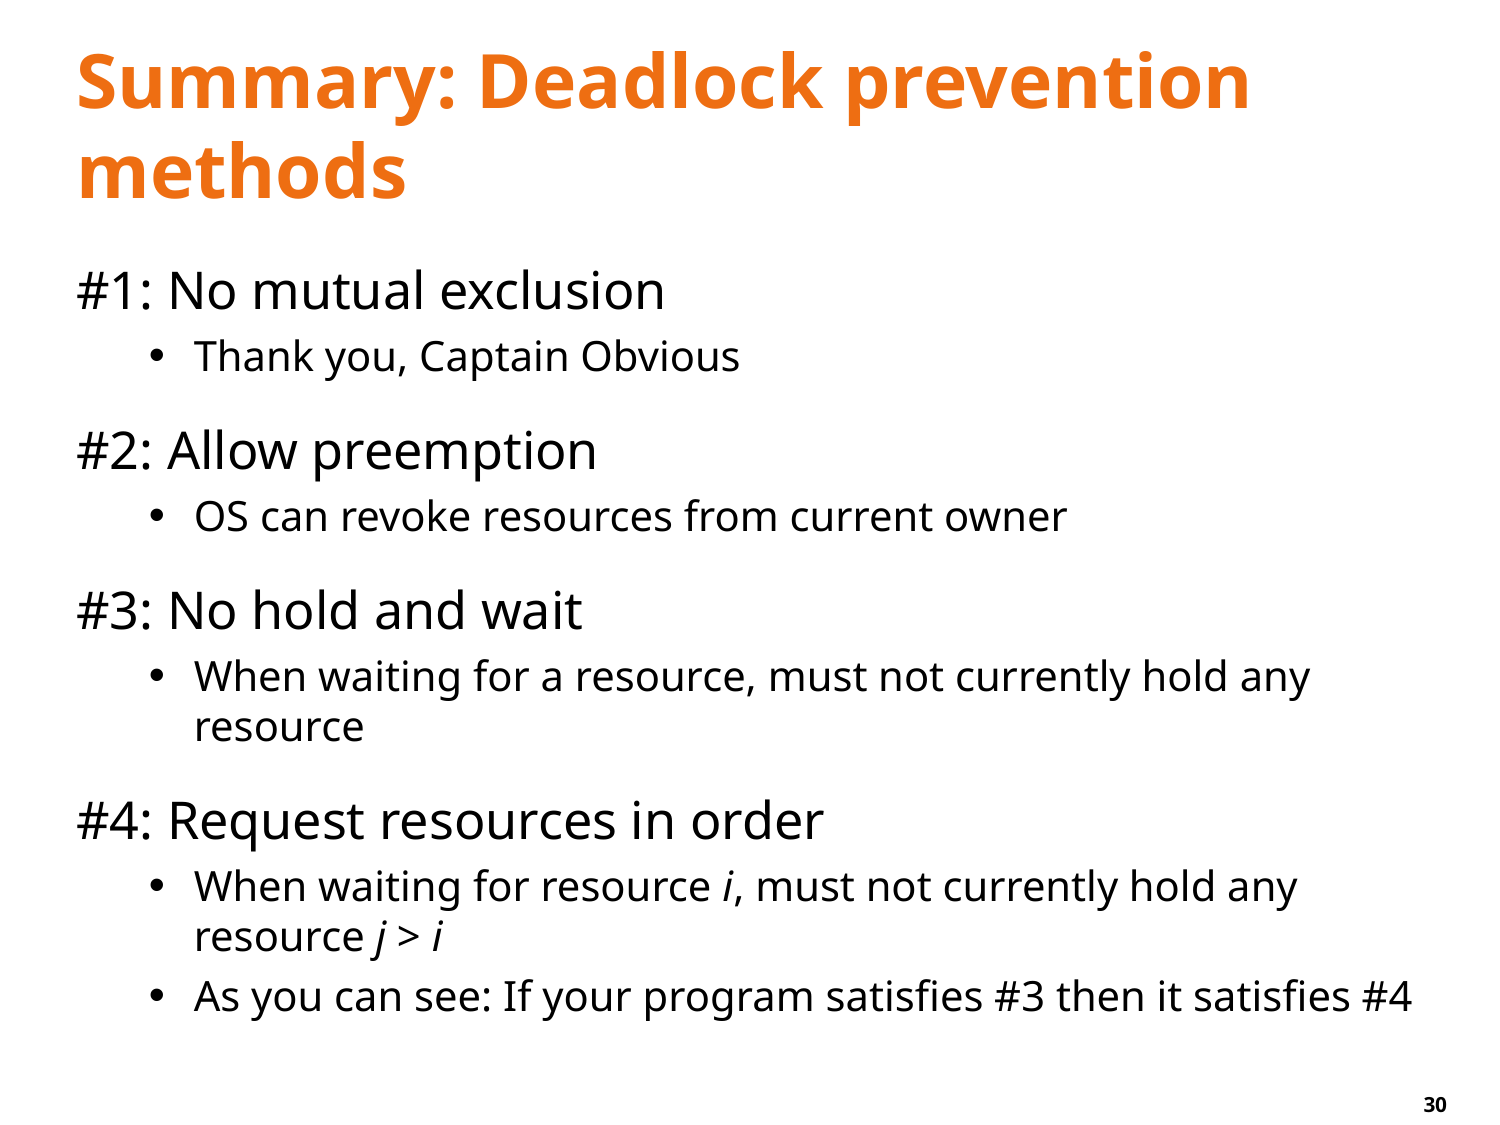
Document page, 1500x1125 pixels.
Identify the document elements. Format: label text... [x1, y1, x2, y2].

list #1: No mutual exclusion Thank you, Captain Obvious #2: Allow preemption OS can revoke resources from current owner #3: No hold and wait When waiting for a resource, must not currently hold any resource #4: Request resources in order When waiting for resource i, must not currently hold any resource j > i As you can see: If your program satisfies #3 then it satisfies #4 [61, 249, 1438, 1063]
title Summary: Deadlock prevention methods [61, 60, 1438, 187]
